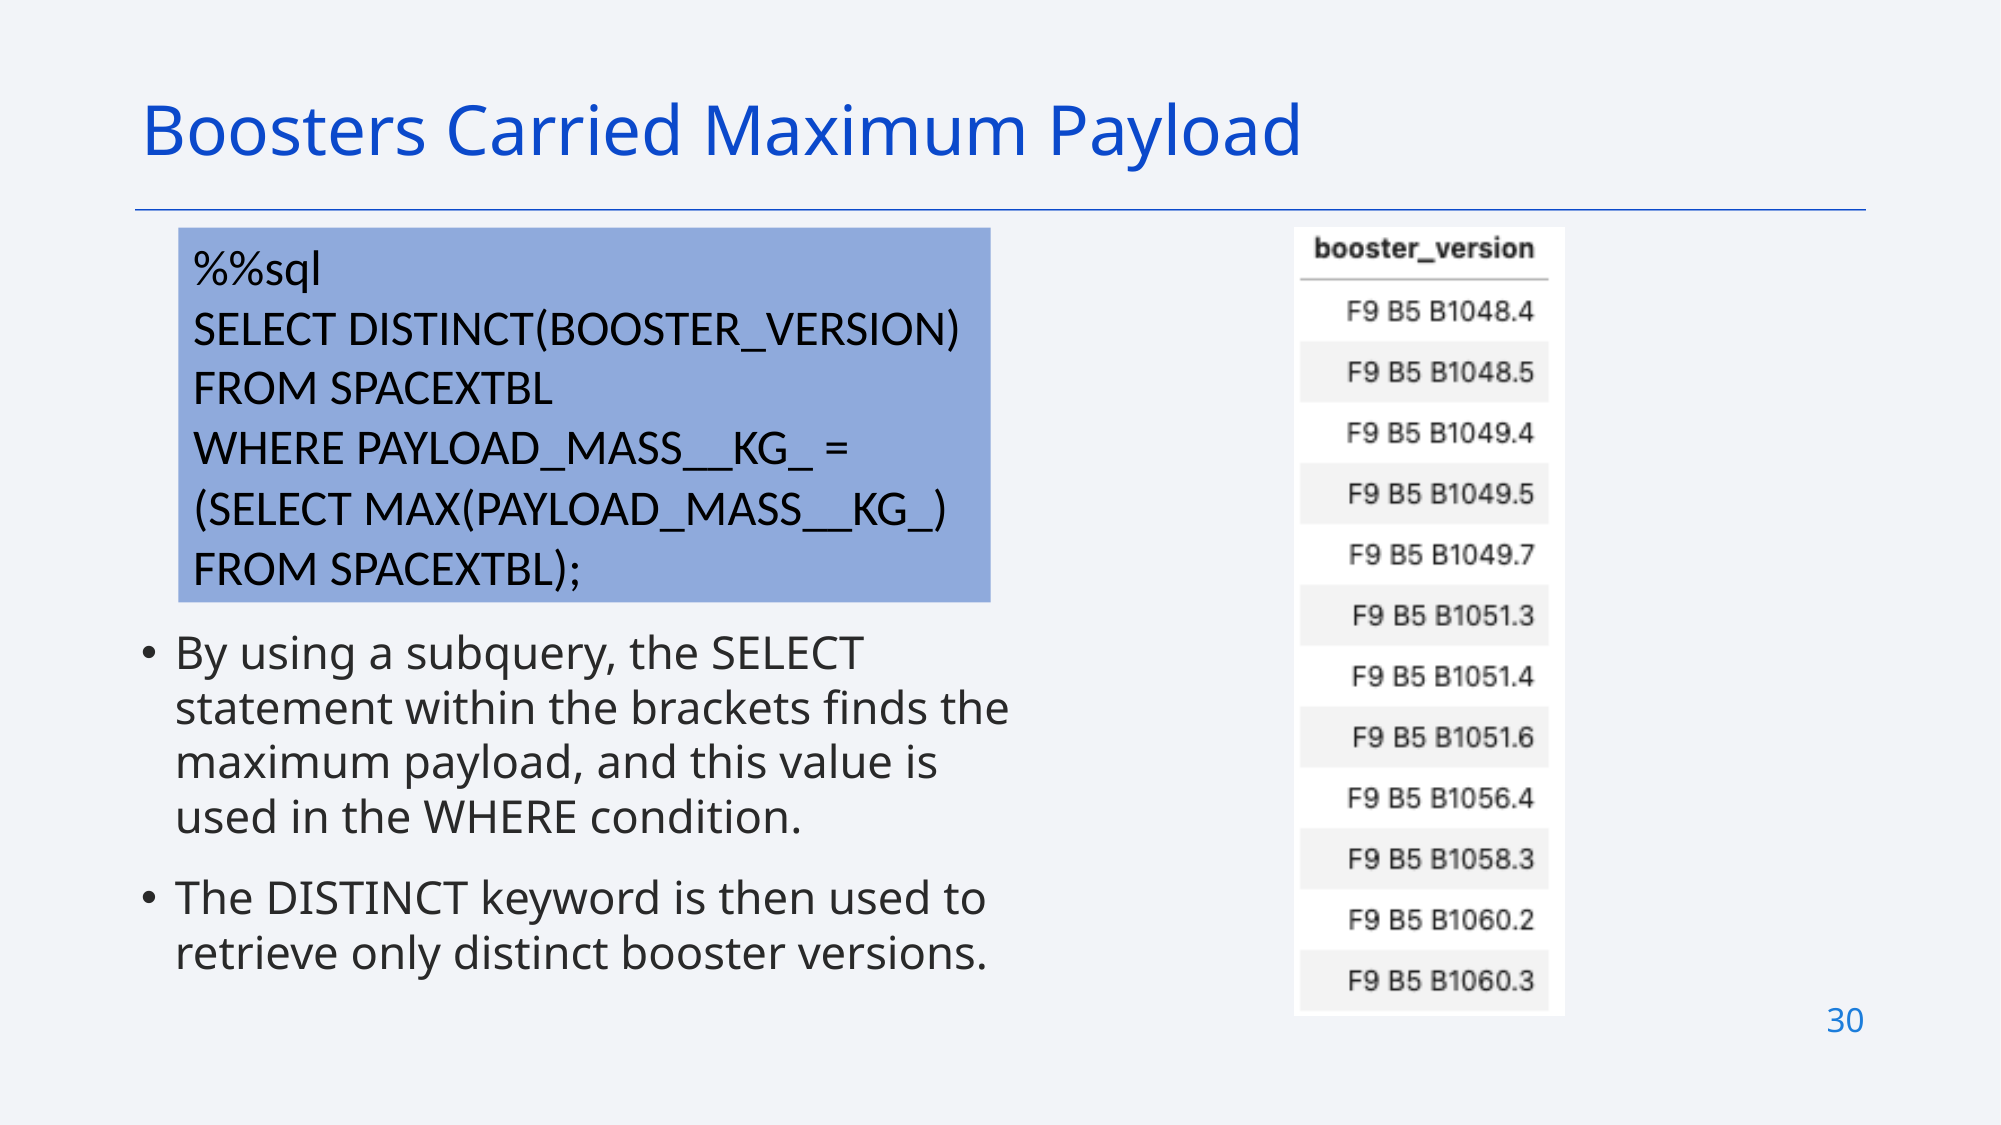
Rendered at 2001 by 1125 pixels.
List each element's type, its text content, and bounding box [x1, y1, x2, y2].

text_box By using a subquery, the SELECT statement within the brackets finds the maximum payload, and this value is used in the WHERE condition. The DISTINCT keyword is then used to retrieve only distinct booster versions. [126, 617, 1043, 1055]
picture [0, 0, 2001, 1125]
text_box %%sql SELECT DISTINCT(BOOSTER_VERSION) FROM SPACEXTBL WHERE PAYLOAD_MASS__KG_ = (SELECT MAX(PAYLOAD_MASS__KG_) FROM SPACEXTBL); [178, 227, 991, 603]
text_box Boosters Carried Maximum Payload [126, 88, 1852, 179]
slide_number 30 [1429, 988, 1880, 1055]
